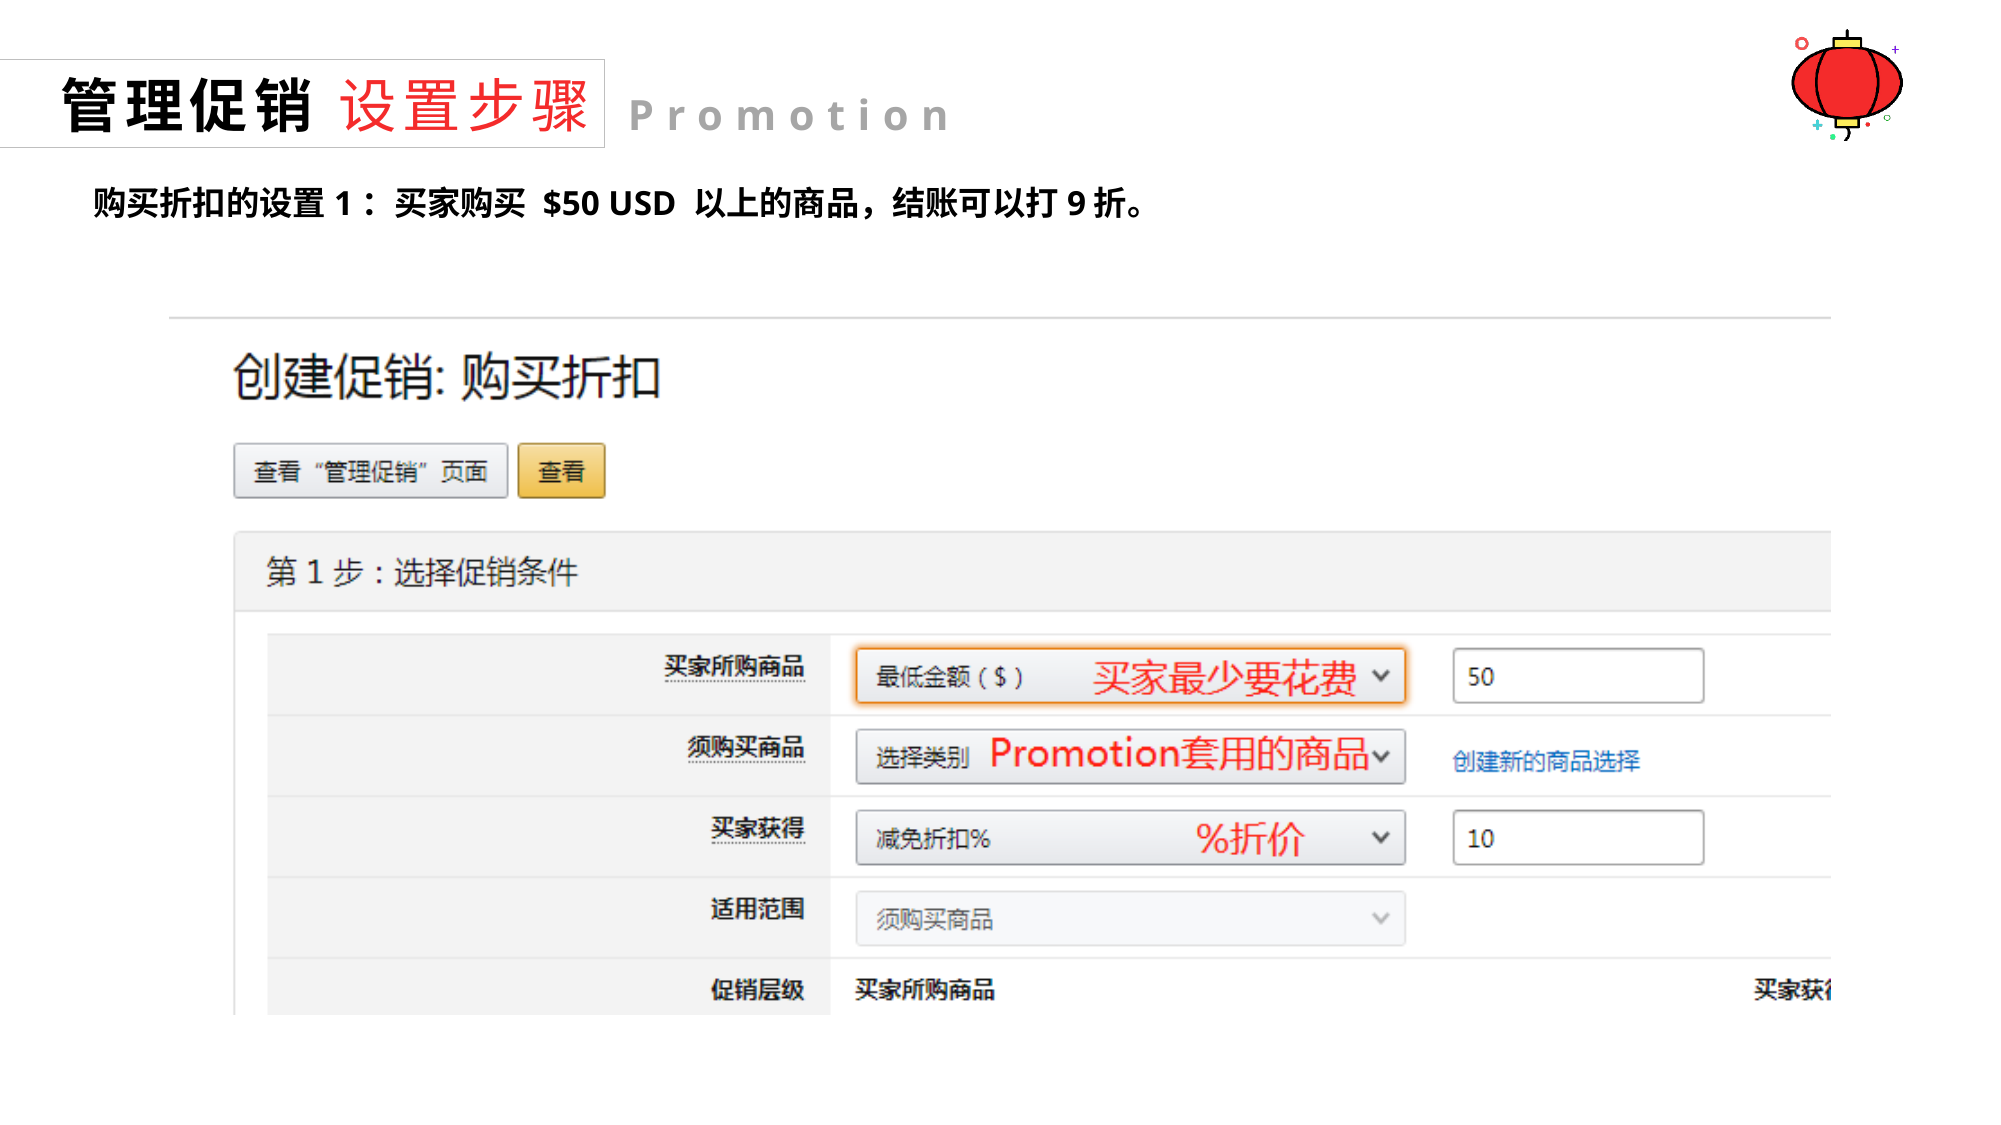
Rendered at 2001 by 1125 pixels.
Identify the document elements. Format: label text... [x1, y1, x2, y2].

picture [169, 312, 1831, 1016]
text_box 购买折扣的设置1：买家购买 $50 USD 以上的商品，结账可以打9折。 [78, 174, 1270, 230]
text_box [0, 59, 973, 148]
picture [1773, 13, 1923, 141]
